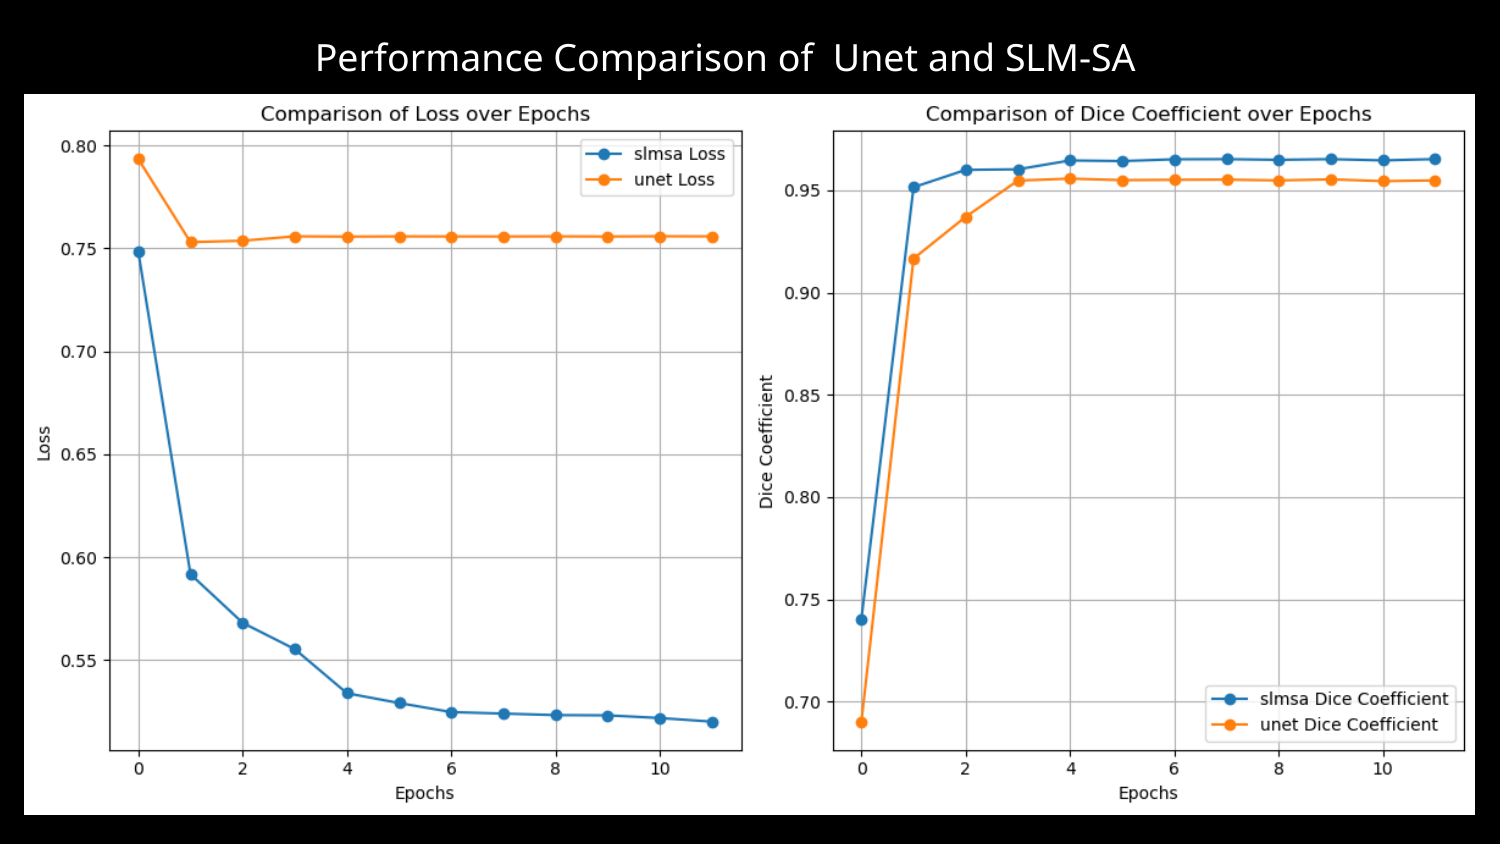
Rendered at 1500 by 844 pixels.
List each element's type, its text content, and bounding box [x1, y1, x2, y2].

picture [24, 94, 1476, 815]
text_box Performance Comparison of Unet and SLM-SA [252, 19, 1200, 93]
